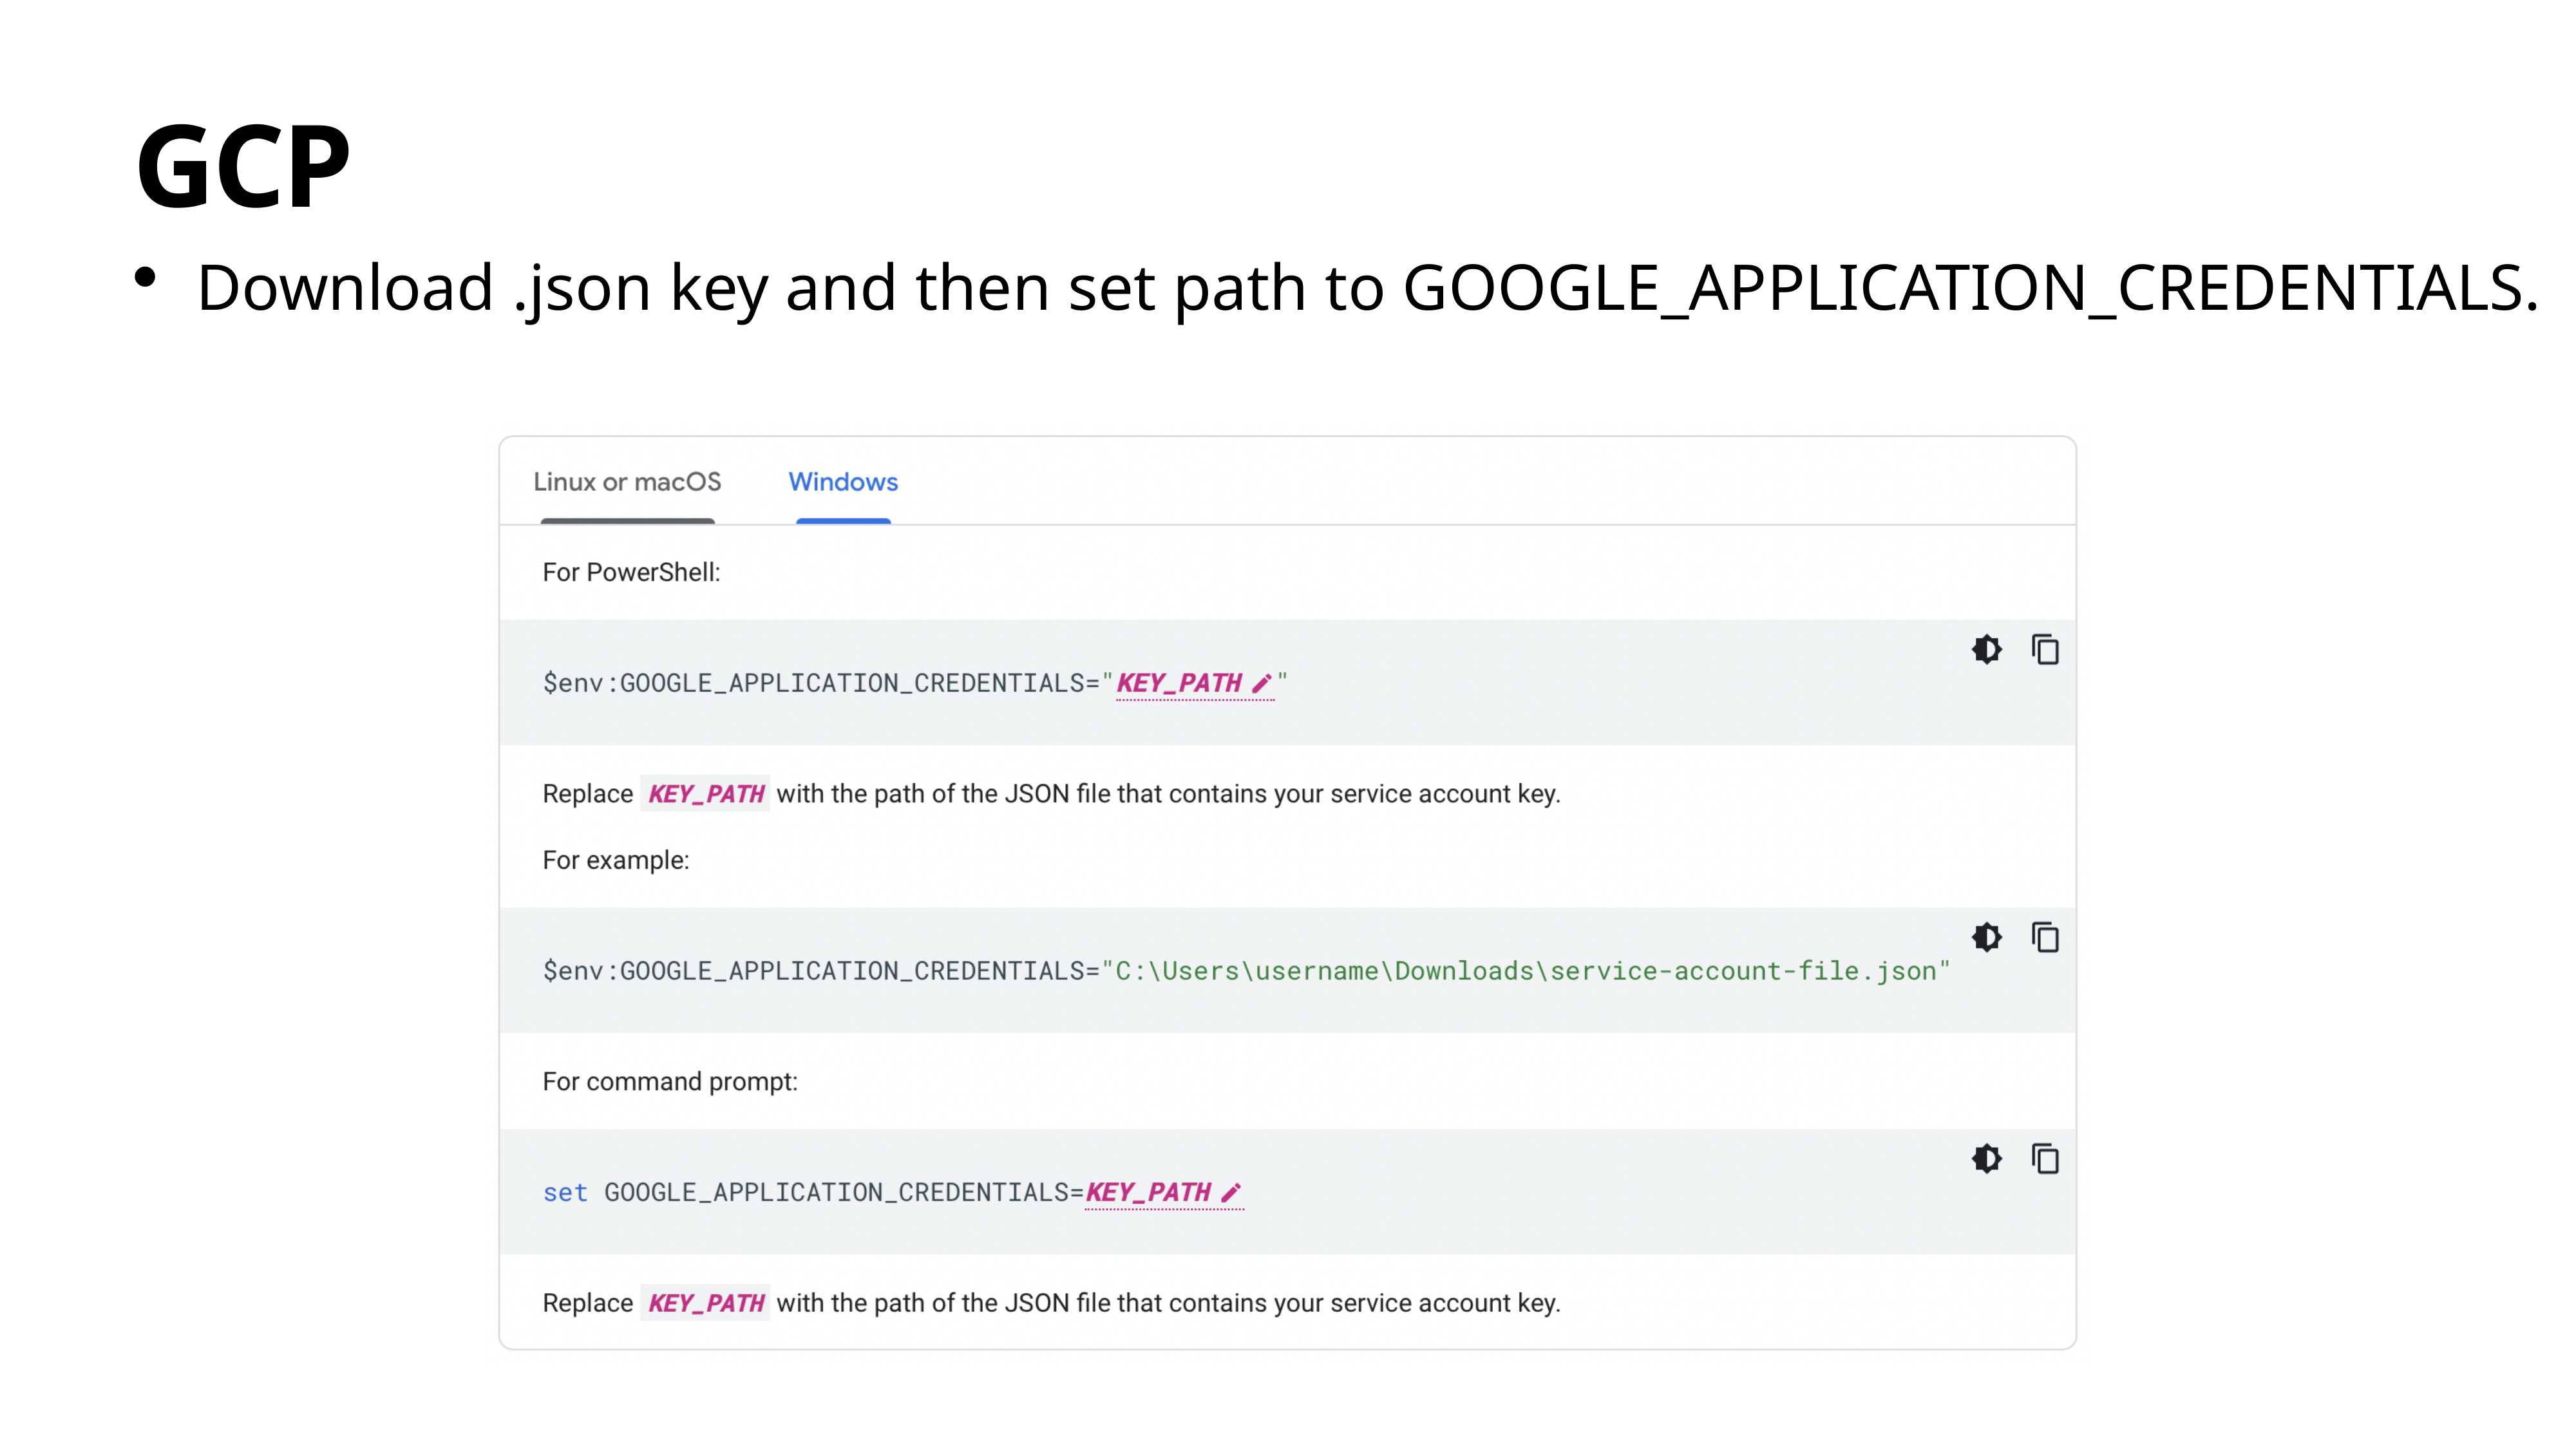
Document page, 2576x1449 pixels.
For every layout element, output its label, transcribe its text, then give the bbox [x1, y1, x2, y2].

picture [484, 422, 2092, 1367]
title GCP [127, 113, 2449, 266]
list Download .json key and then set path to GOOGLE_APPLICATION_CREDENTIALS. [127, 250, 2557, 425]
